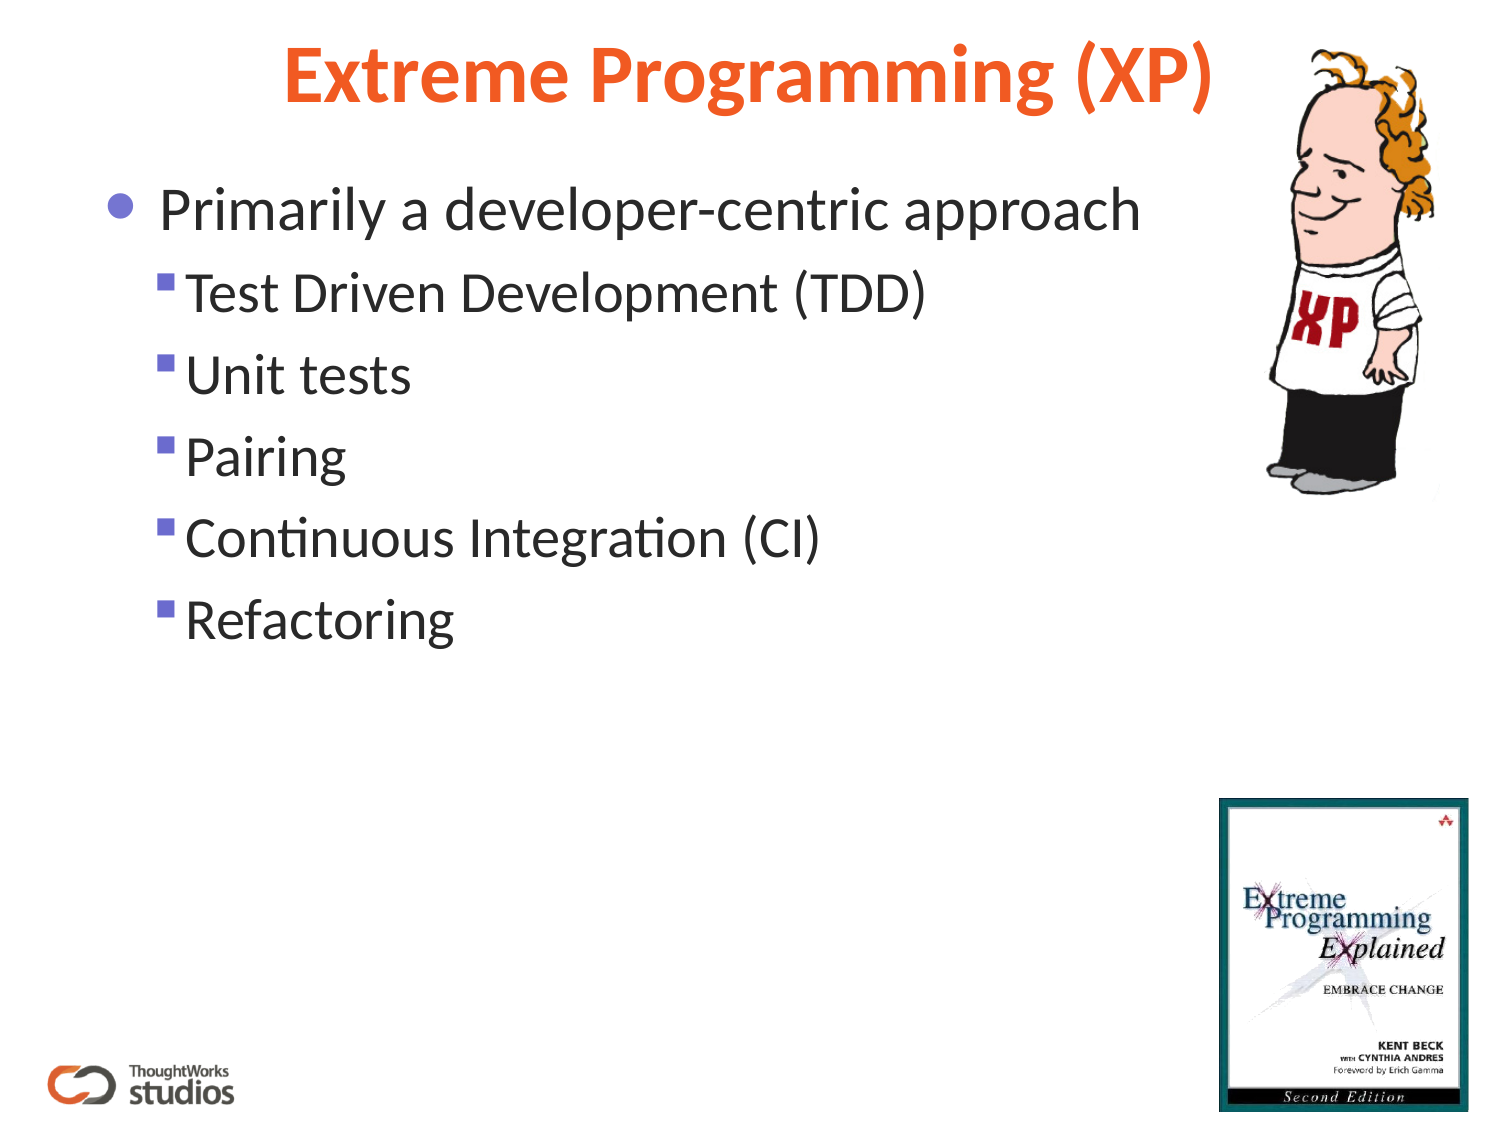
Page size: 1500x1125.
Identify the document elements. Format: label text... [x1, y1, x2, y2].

title Extreme Programming (XP) [60, 0, 1440, 138]
list Primarily a developer-centric approach Test Driven Development (TDD) Unit tests Pairing Continuous Integration (CI) Refactoring [99, 163, 1405, 1022]
picture [1263, 49, 1441, 502]
picture [1186, 798, 1500, 1112]
picture [46, 1063, 235, 1105]
